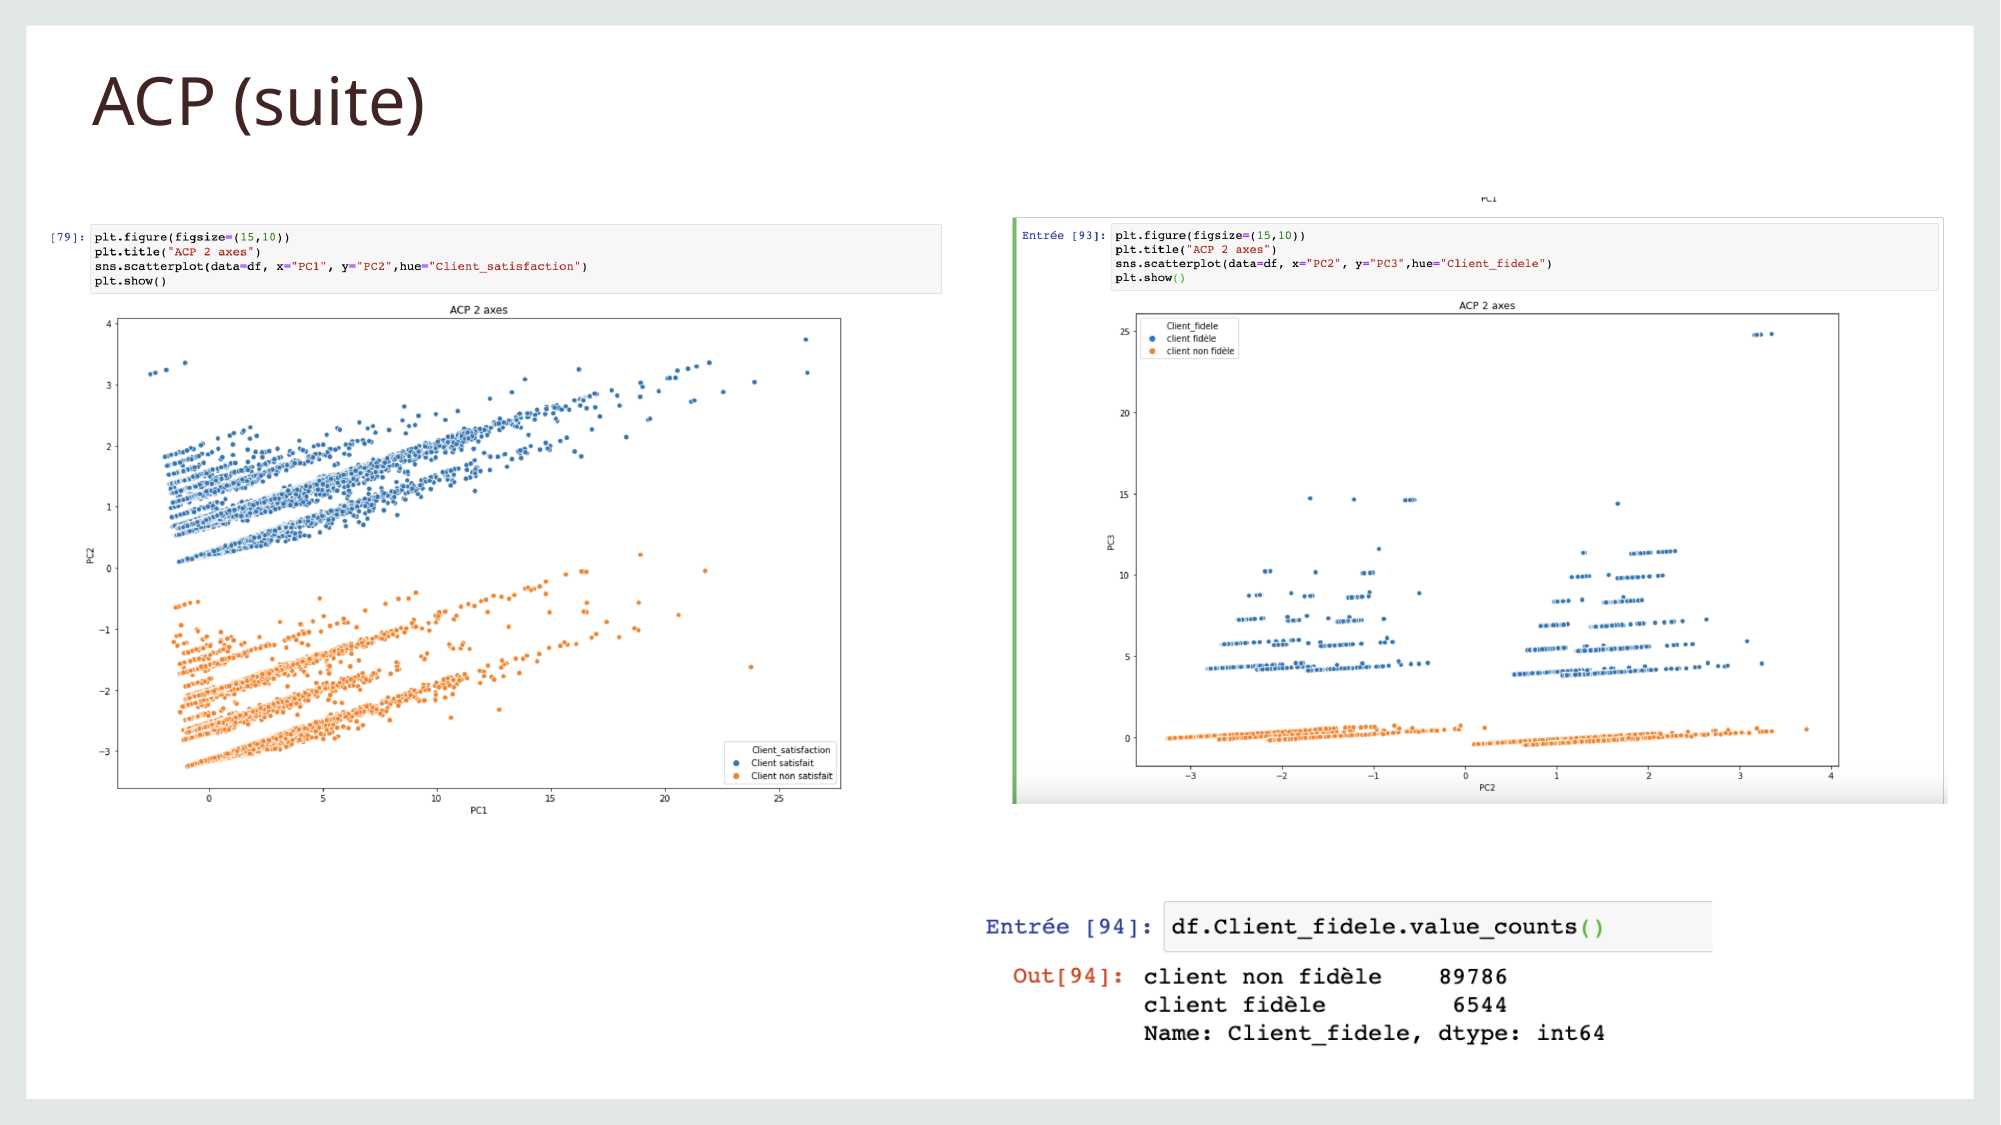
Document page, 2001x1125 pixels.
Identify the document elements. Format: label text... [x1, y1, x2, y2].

picture [52, 214, 955, 835]
picture [1012, 197, 1948, 804]
picture [954, 874, 1713, 1066]
title ACP (suite) [77, 0, 1741, 147]
